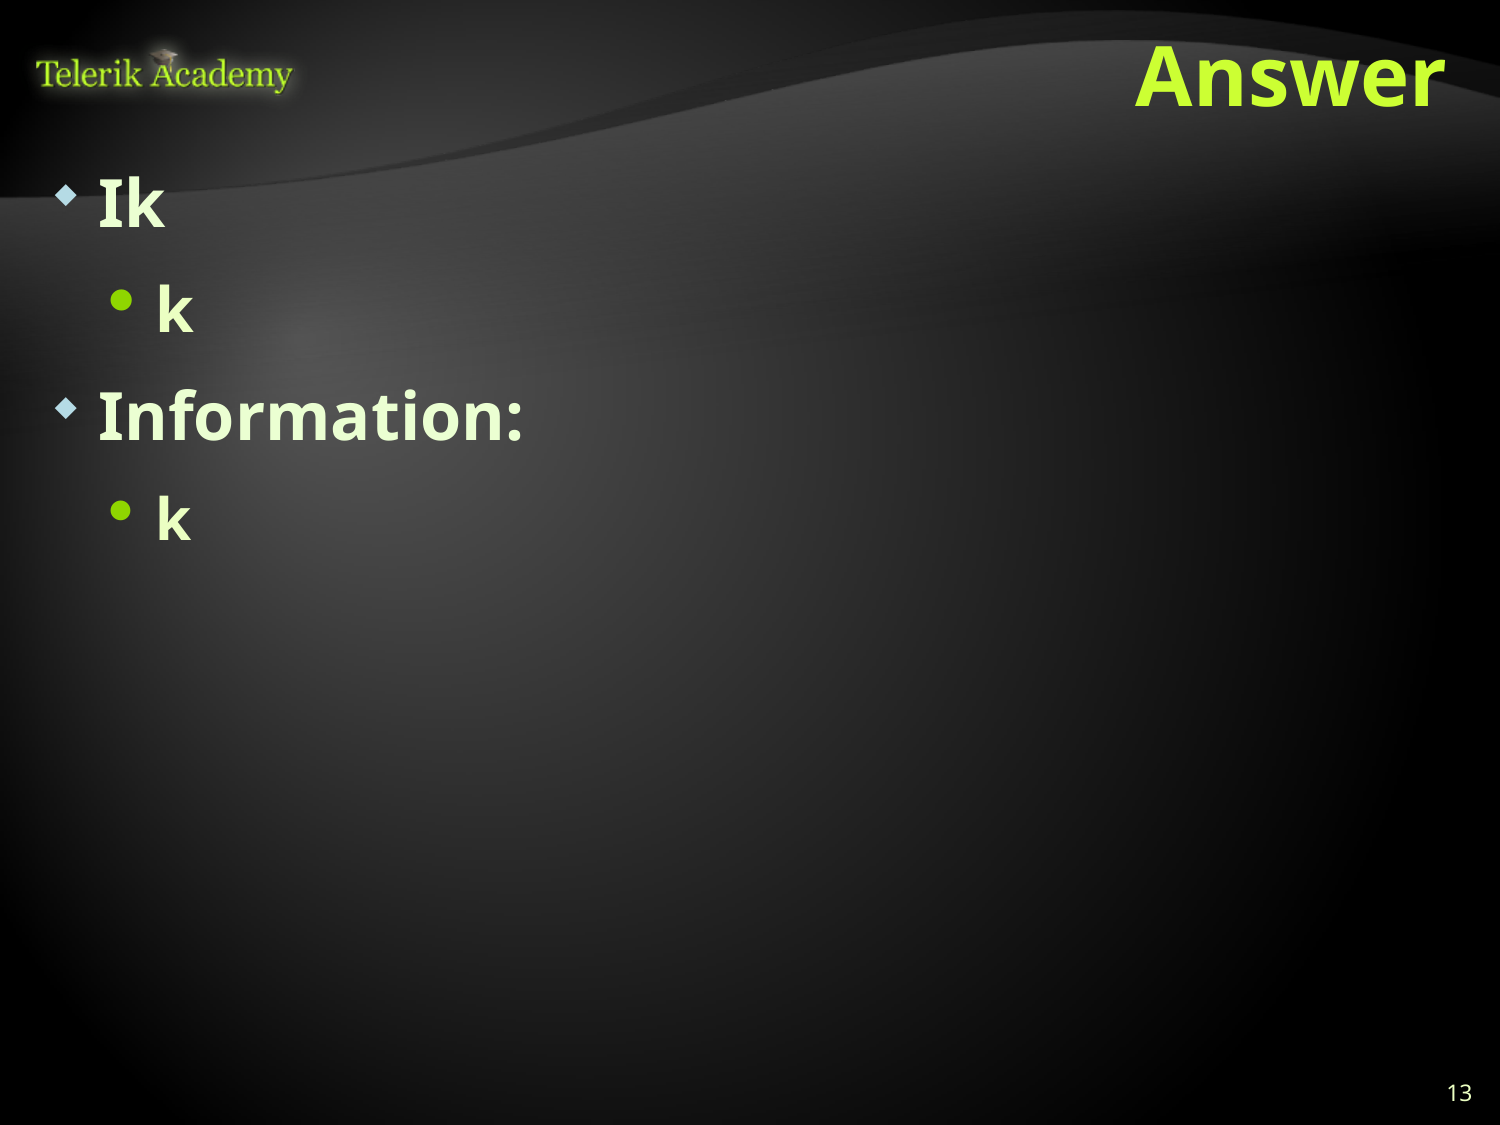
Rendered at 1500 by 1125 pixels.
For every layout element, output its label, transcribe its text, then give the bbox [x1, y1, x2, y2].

picture [0, 0, 1500, 1125]
slide_number 13 [1412, 1074, 1488, 1113]
list Ik k Information: k [37, 149, 1463, 1100]
title Answer [300, 12, 1463, 149]
